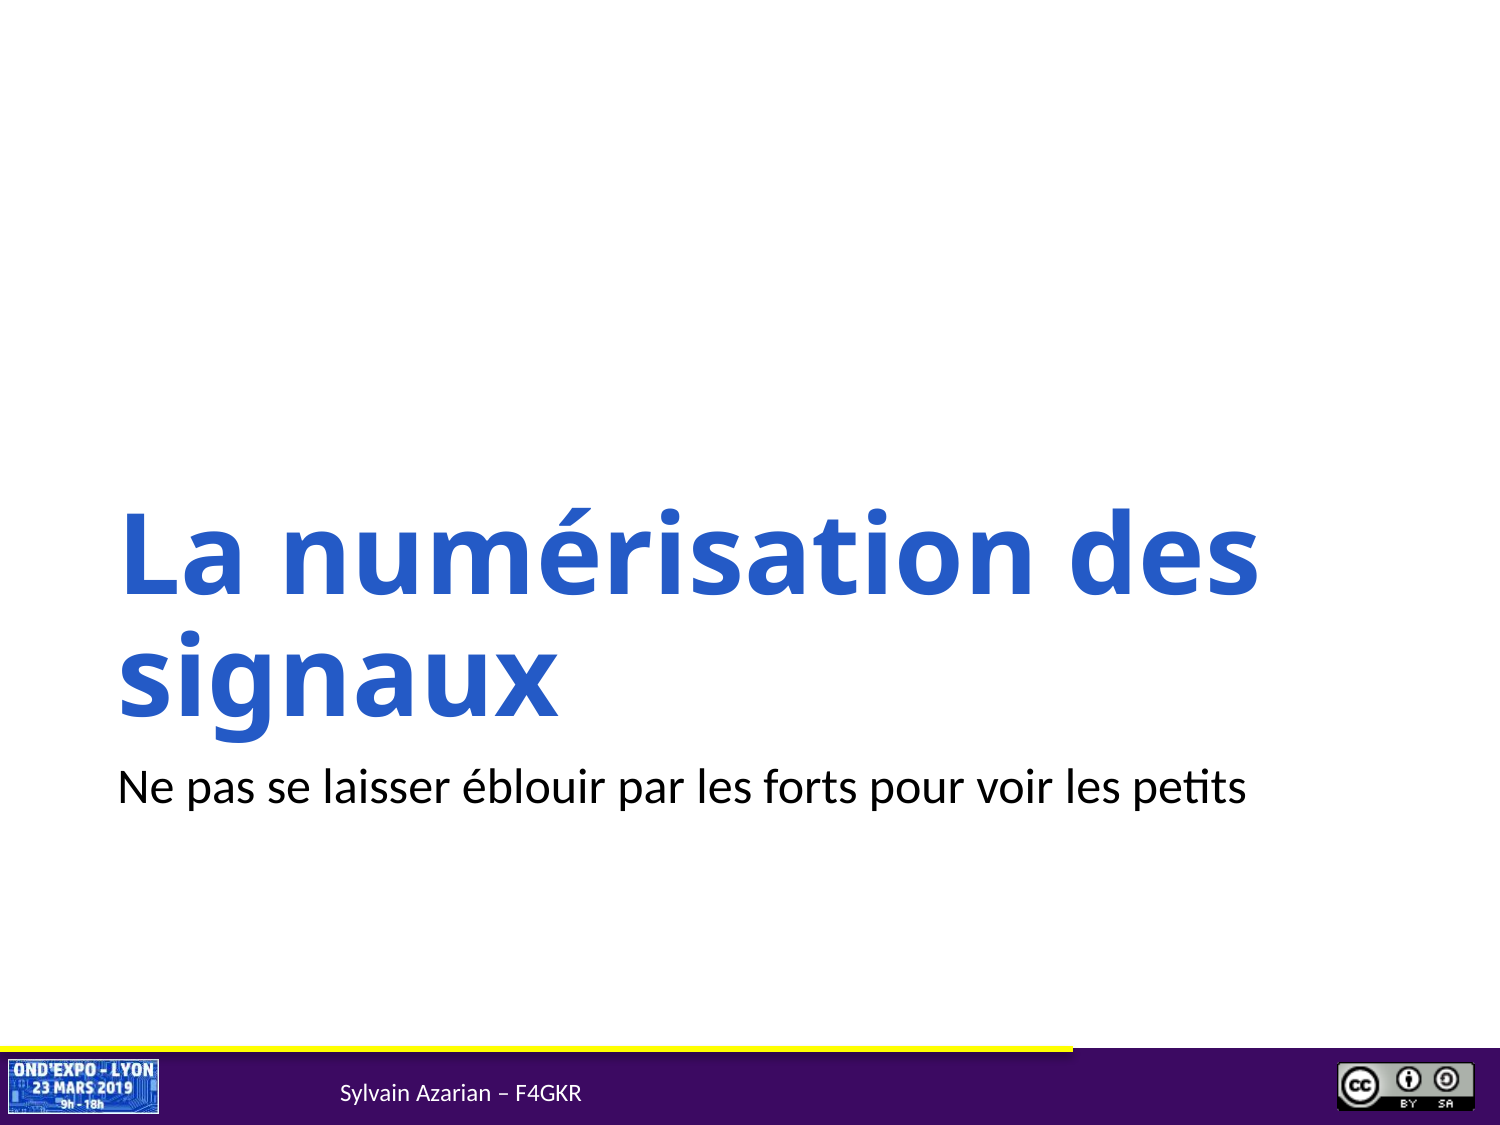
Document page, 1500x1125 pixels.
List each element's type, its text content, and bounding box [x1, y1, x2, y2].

picture [8, 1059, 159, 1114]
title La numérisation des signaux [102, 280, 1397, 749]
picture [1337, 1062, 1475, 1111]
list Ne pas se laisser éblouir par les forts pour voir les petits [102, 752, 1397, 999]
